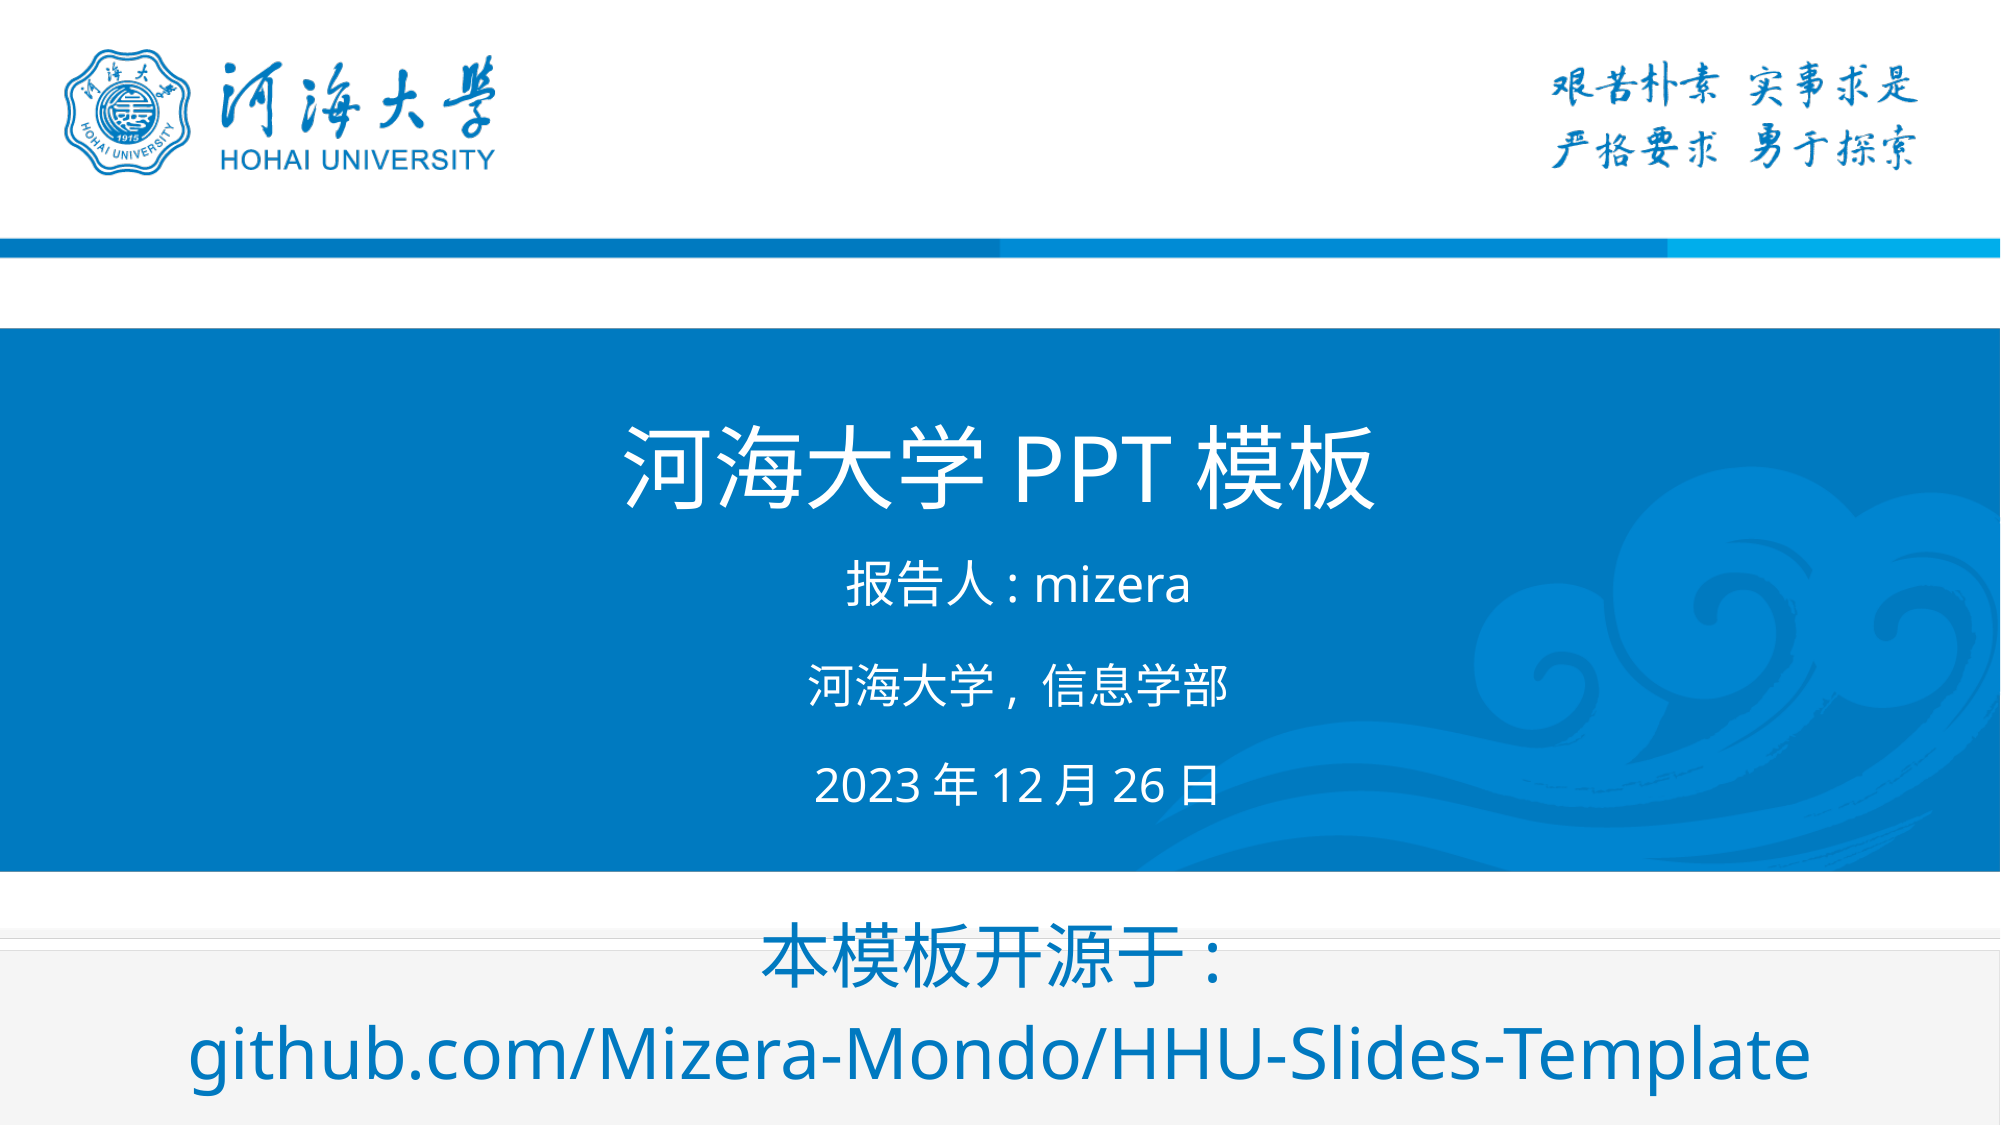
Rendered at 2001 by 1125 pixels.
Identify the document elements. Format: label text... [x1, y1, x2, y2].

text_box 河海大学, 信息学部 [268, 655, 1769, 722]
text_box 本模板开源于: github.com/Mizera-Mondo/HHU-Slides-Template [97, 913, 1902, 1104]
subtitle 报告人: mizera [268, 552, 1769, 623]
title 河海大学PPT模板 [249, 417, 1750, 530]
text_box 2023年12月26日 [268, 754, 1769, 821]
picture [0, 0, 2001, 1125]
